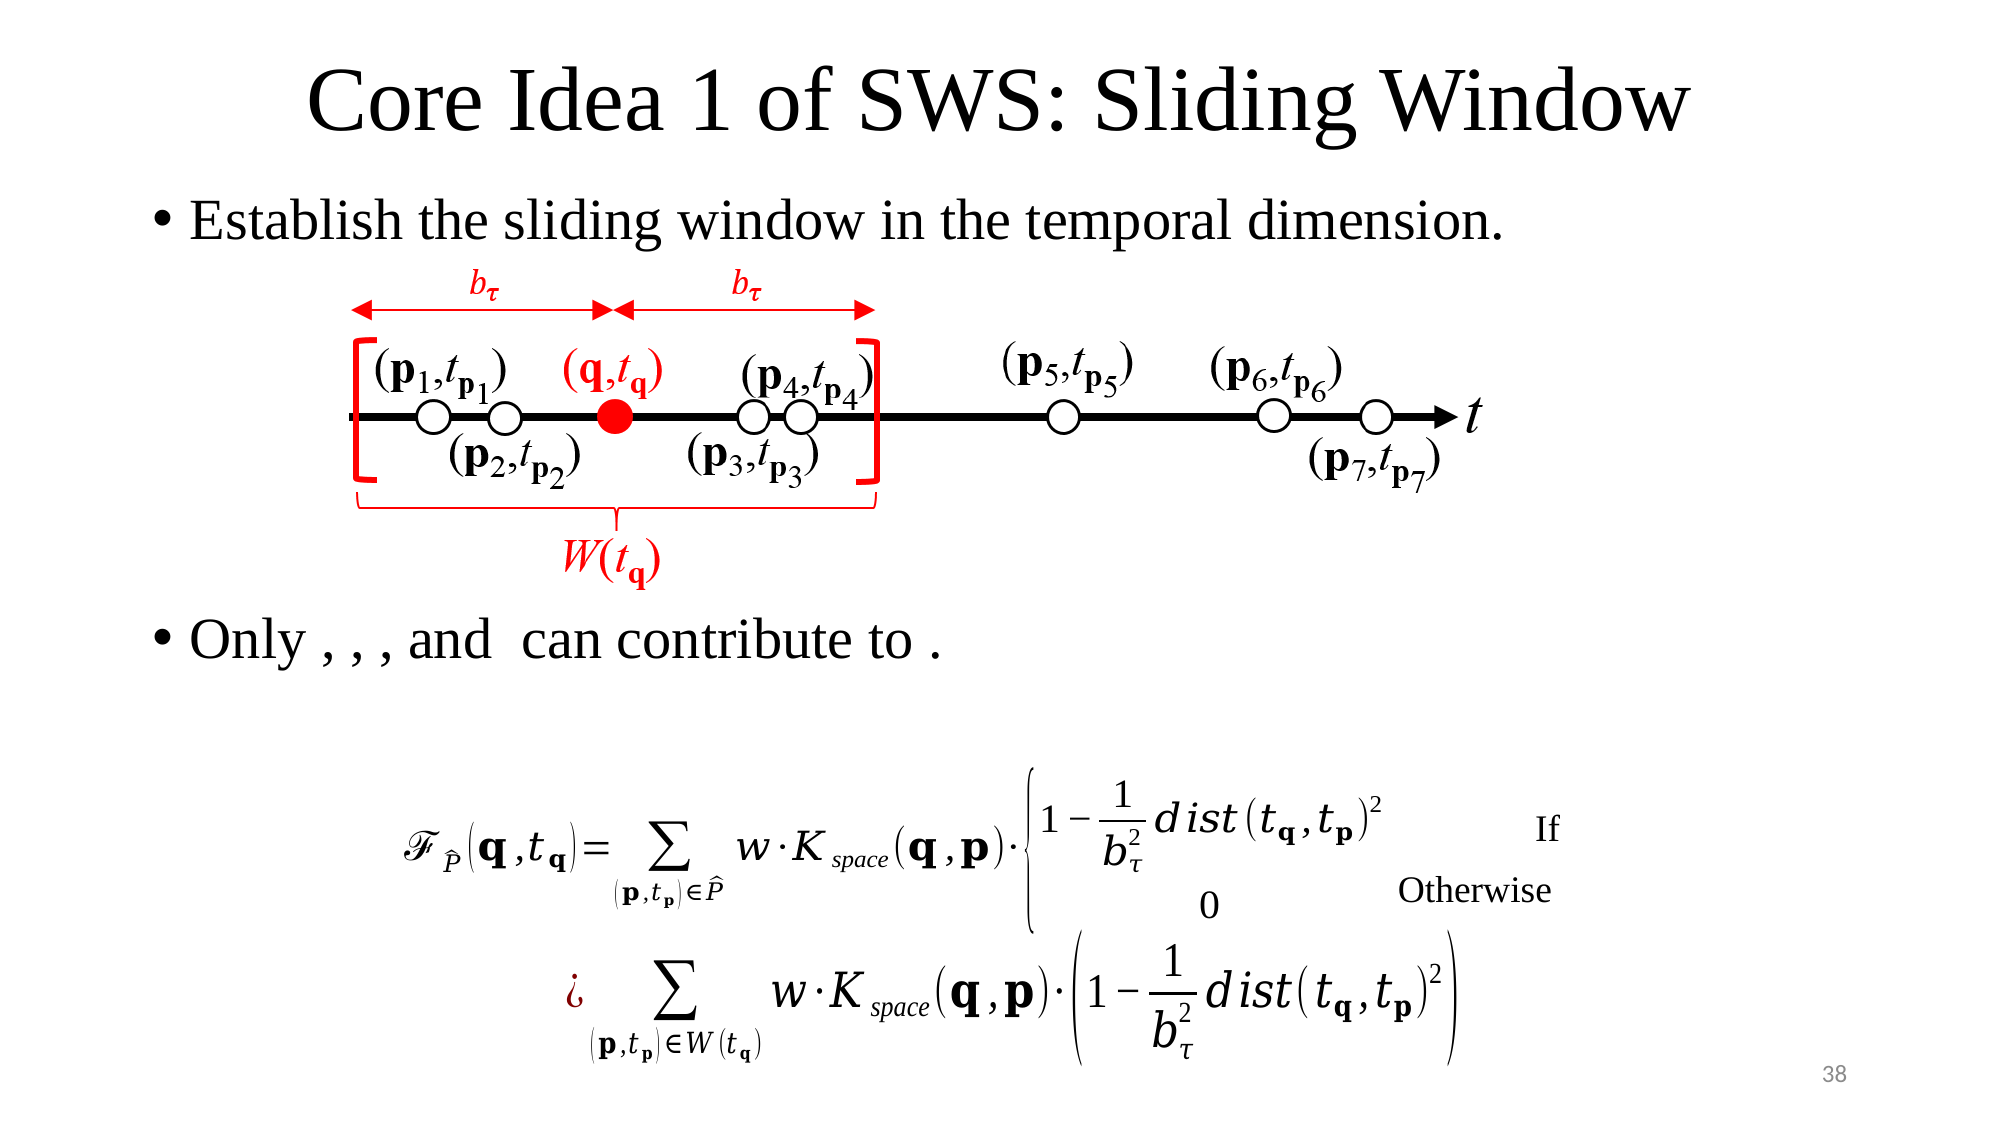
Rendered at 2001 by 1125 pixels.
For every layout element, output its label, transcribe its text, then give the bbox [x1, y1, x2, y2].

slide_number 38 [1412, 1042, 1863, 1103]
text_box Otherwise [1383, 857, 1568, 918]
picture [346, 266, 1486, 594]
title Core Idea 1 of SWS: Sliding Window [137, 0, 1863, 210]
